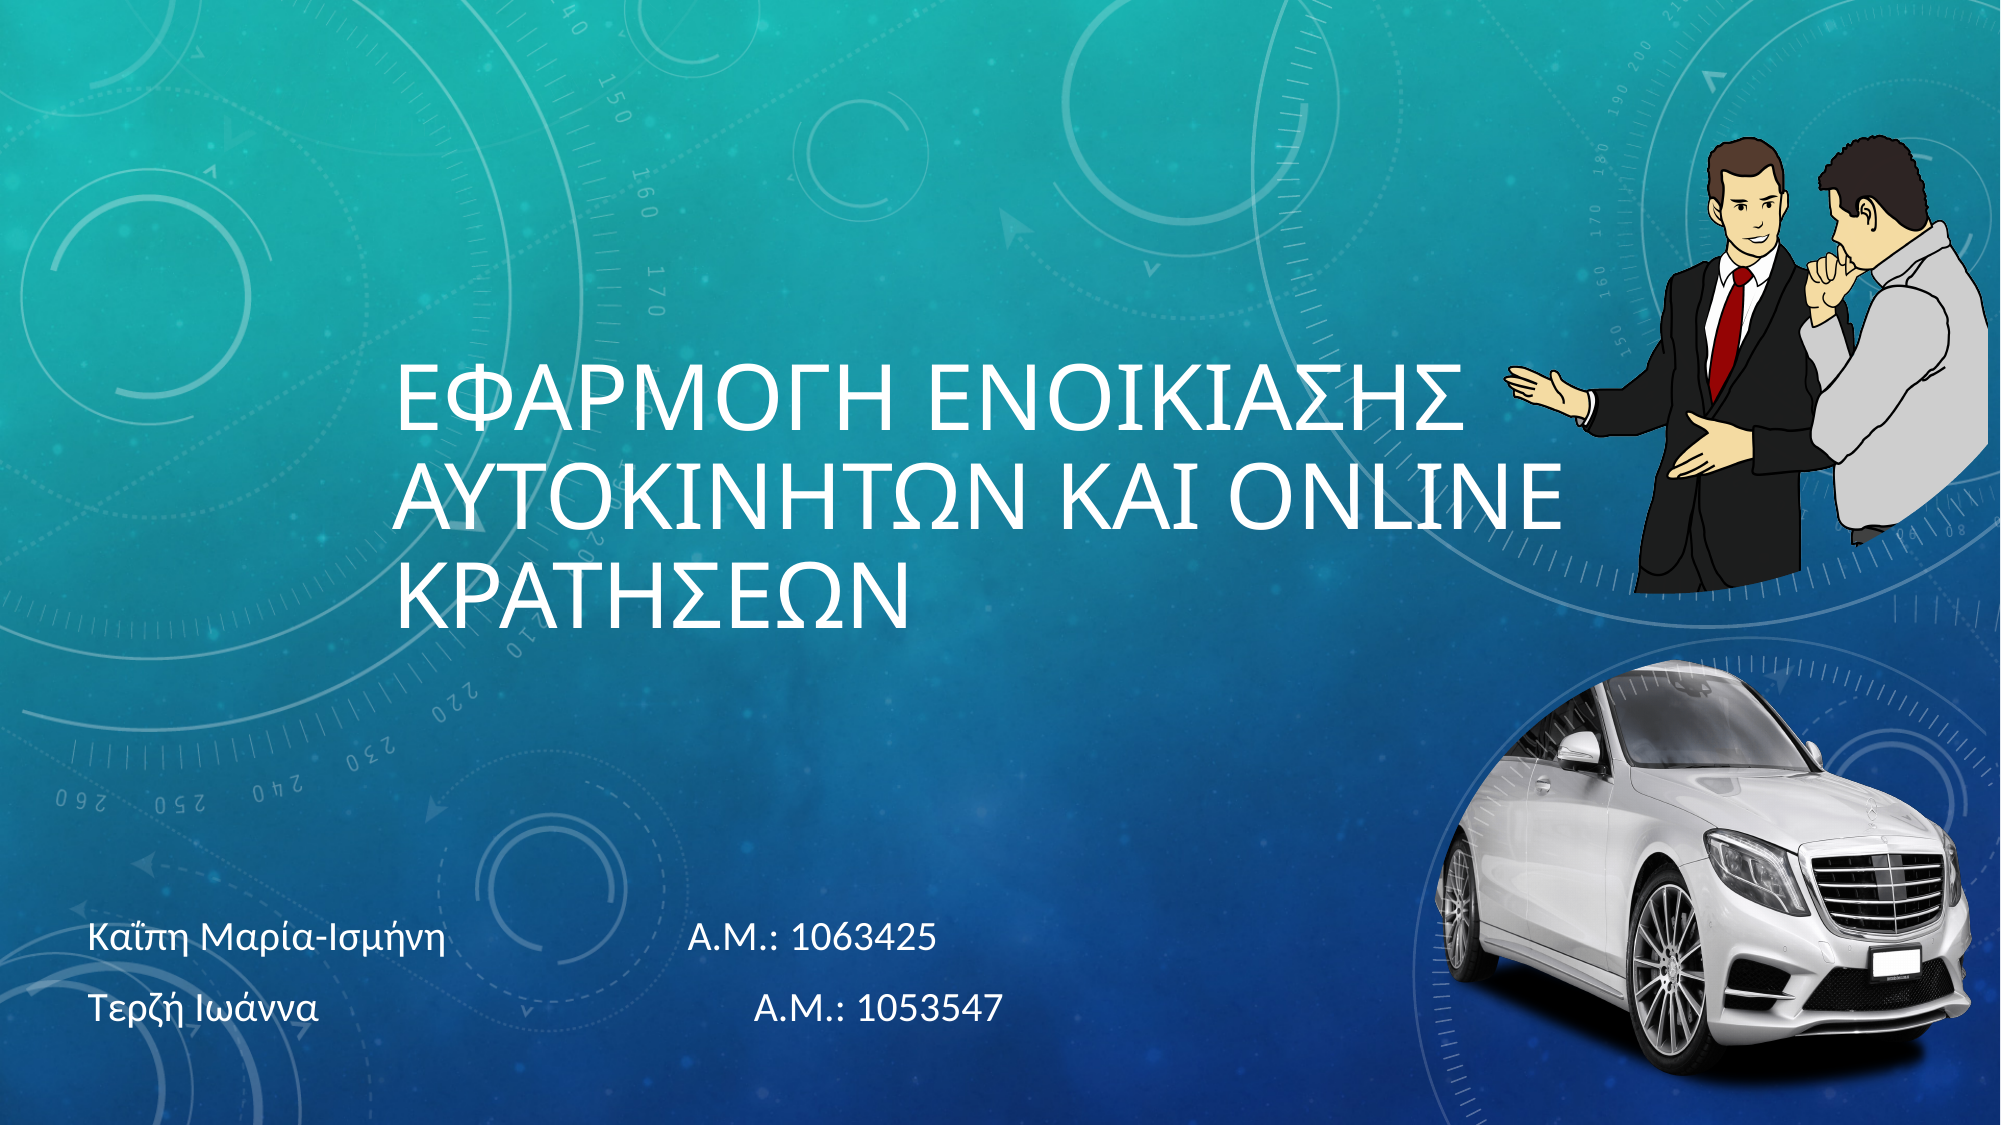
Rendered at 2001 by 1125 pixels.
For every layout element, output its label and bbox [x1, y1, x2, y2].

picture [0, 0, 2001, 1125]
text_box [1213, 0, 1223, 600]
text_box [1992, 0, 2000, 600]
text_box [1404, 640, 2000, 1125]
picture [1228, 0, 1989, 594]
